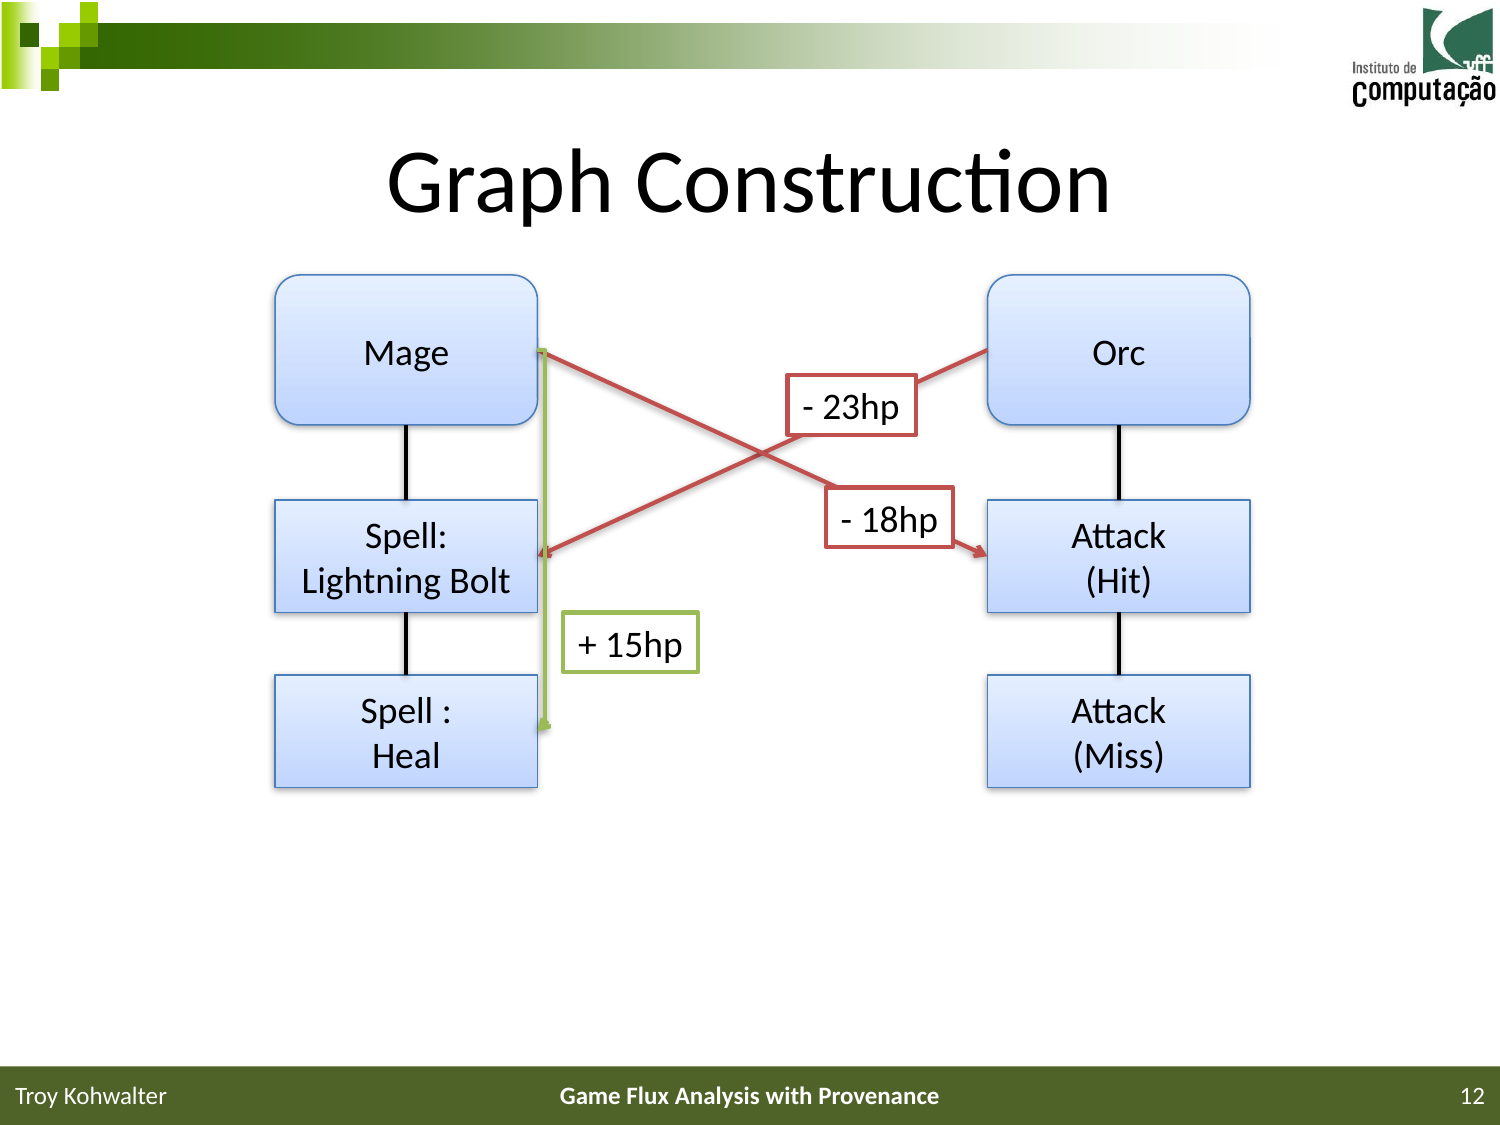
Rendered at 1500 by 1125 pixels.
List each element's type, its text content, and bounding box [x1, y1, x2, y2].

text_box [540, 349, 988, 557]
slide_number 12 [1149, 1065, 1500, 1125]
text_box Mage [274, 274, 539, 426]
text_box Orc [986, 274, 1251, 426]
slide_number Troy Kohwalter [0, 1065, 350, 1125]
title Graph Construction [75, 82, 1425, 270]
text_box + 15hp [561, 610, 700, 674]
text_box Spell: Lightning Bolt [274, 499, 532, 613]
text_box Spell : Heal [274, 674, 538, 788]
text_box Attack (Miss) [987, 674, 1251, 788]
footer Game Flux Analysis with Provenance [512, 1065, 988, 1125]
text_box Attack (Hit) [987, 499, 1251, 613]
